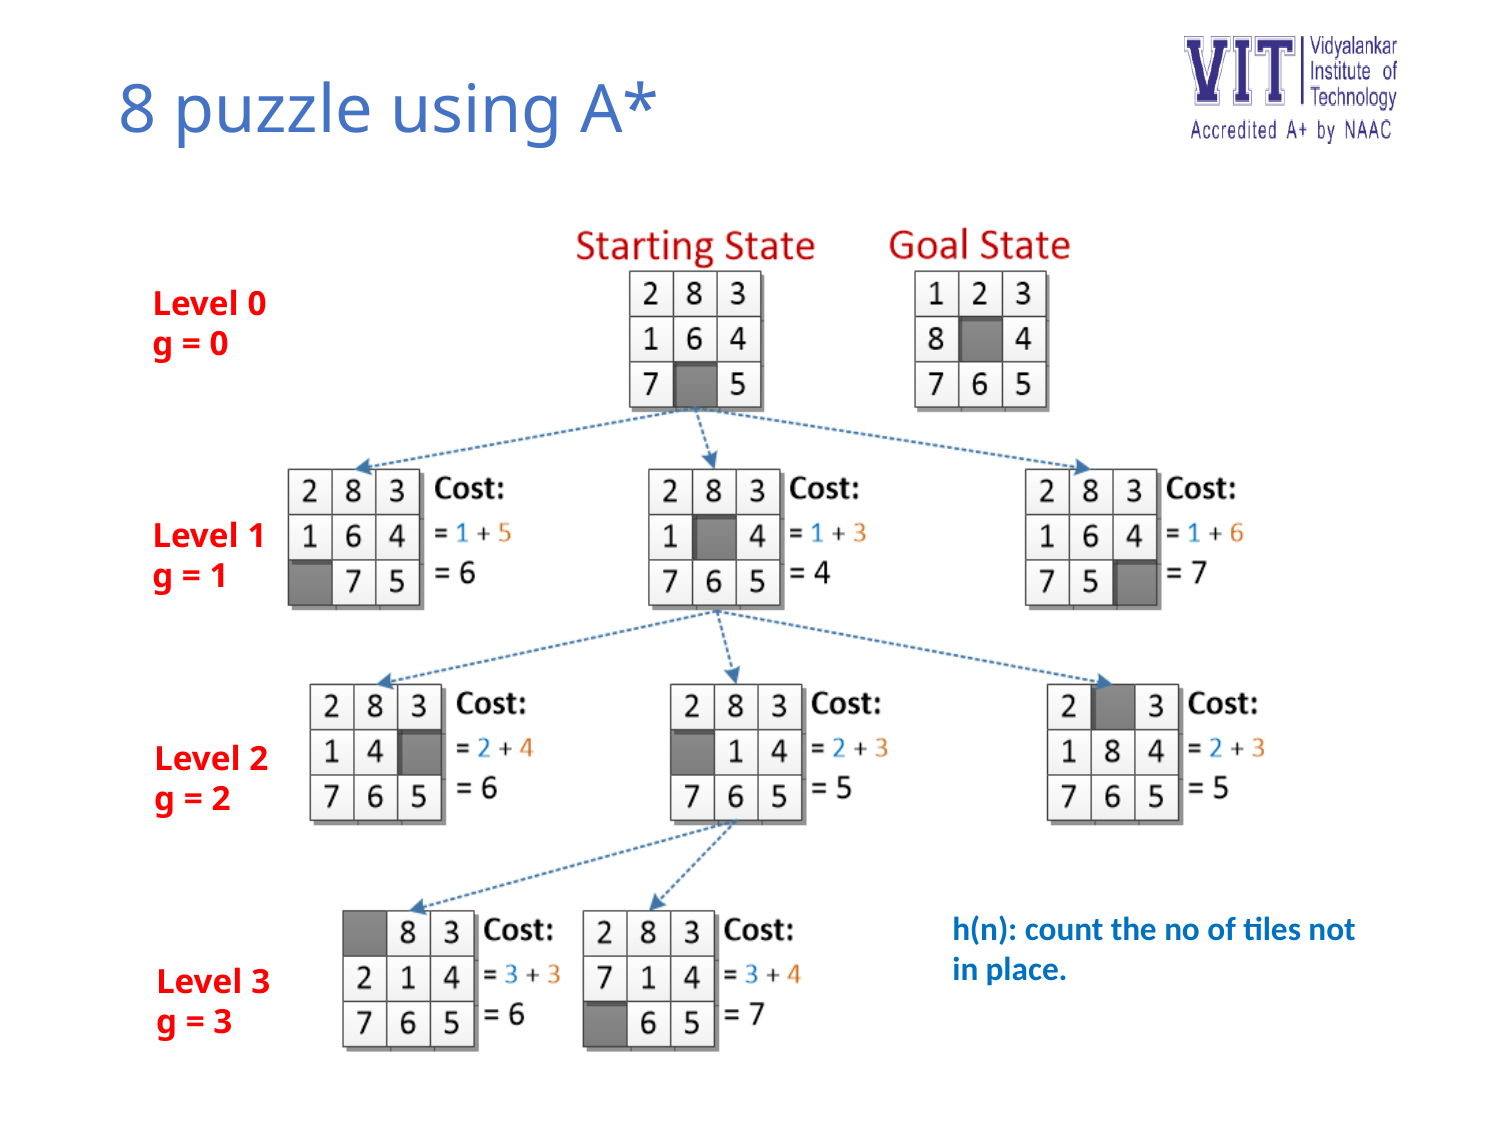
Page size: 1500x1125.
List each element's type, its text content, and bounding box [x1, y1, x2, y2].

picture [1184, 36, 1397, 144]
text_box Level 1 g = 1 [137, 506, 277, 602]
text_box Level 2 g = 2 [139, 730, 277, 825]
title 8 puzzle using A* [103, 59, 1397, 163]
text_box Level 0 g = 0 [137, 274, 277, 370]
text_box h(n): count the no of tiles not in place. [1275, 899, 1375, 995]
text_box Level 3 g = 3 [141, 953, 277, 1048]
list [277, 224, 1275, 1066]
